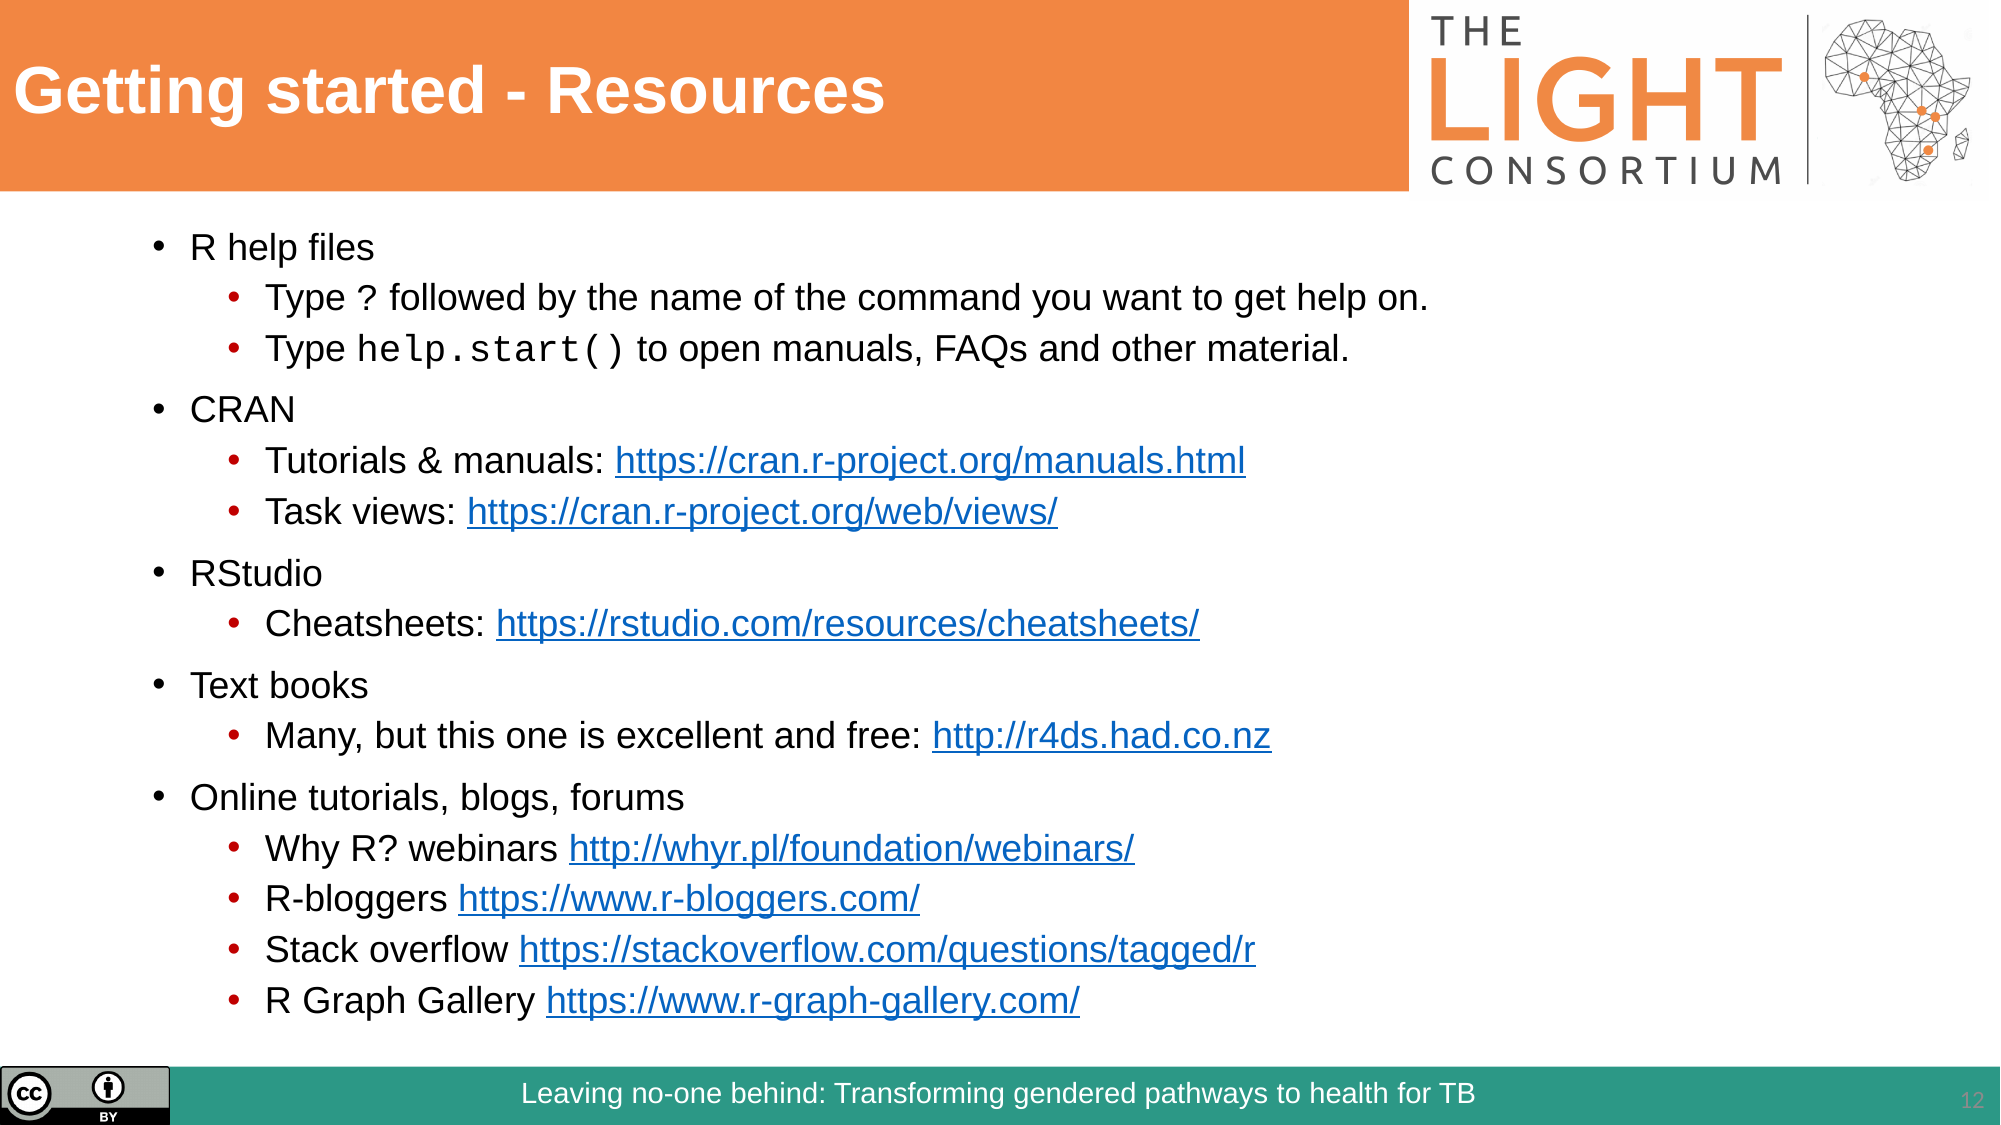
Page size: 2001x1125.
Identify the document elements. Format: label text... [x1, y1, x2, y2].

picture [0, 1066, 170, 1125]
list R help files Type ? followed by the name of the command you want to get help on. Type help.start() to open manuals, FAQs and other material. CRAN Tutorials & manuals: https://cran.r-project.org/manuals.html Task views: https://cran.r-project.org/web/views/ RStudio Cheatsheets: https://rstudio.com/resources/cheatsheets/ Text books Many, but this one is excellent and free: http://r4ds.had.co.nz Online tutorials, blogs, forums Why R? webinars http://whyr.pl/foundation/webinars/ R-bloggers https://www.r-bloggers.com/ Stack overflow https://stackoverflow.com/questions/tagged/r R Graph Gallery https://www.r-graph-gallery.com/ [137, 220, 1863, 1066]
picture [1409, 0, 1989, 201]
title Getting started - Resources [0, 0, 1410, 192]
slide_number 12 [1550, 1073, 2000, 1125]
